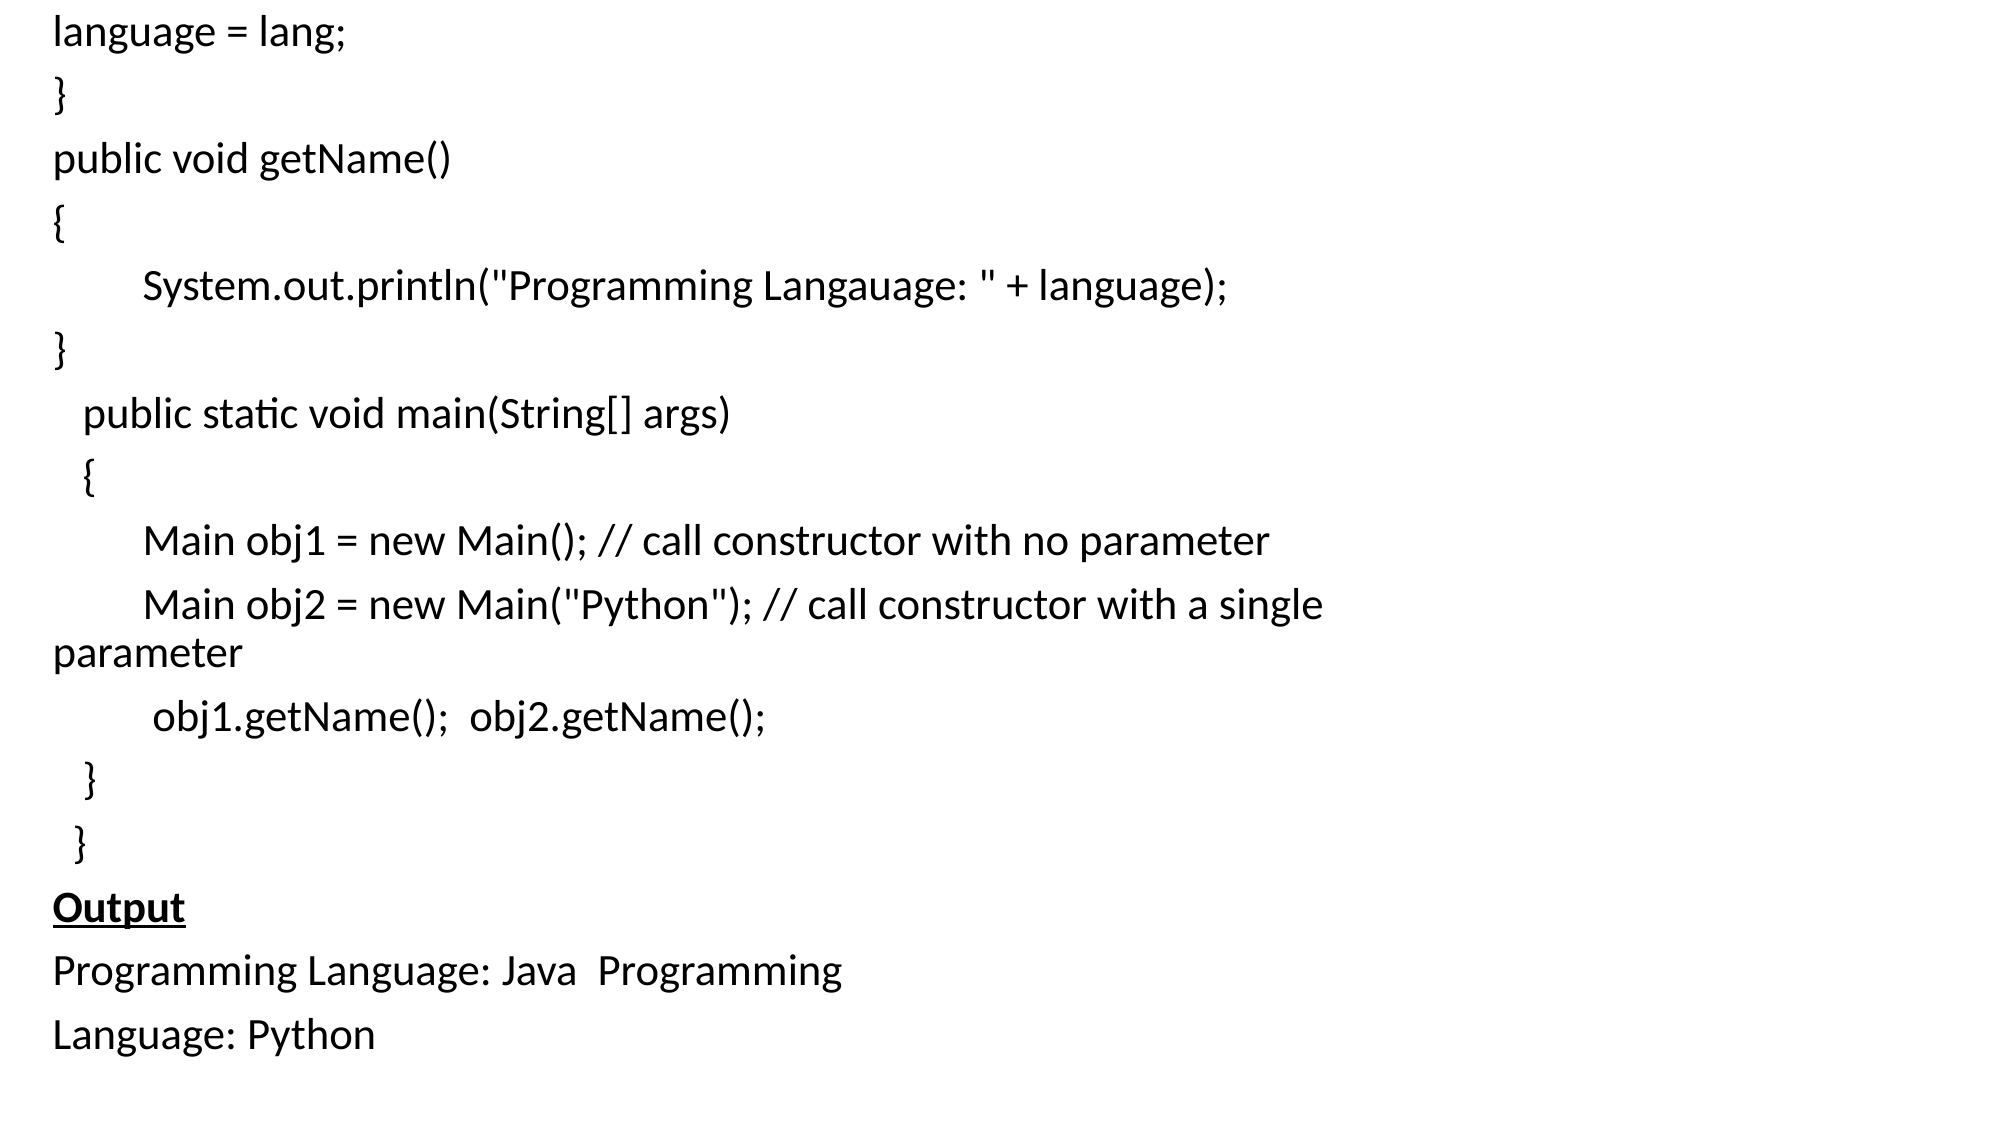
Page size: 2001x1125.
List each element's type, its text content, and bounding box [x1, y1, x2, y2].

list language = lang; } public void getName() { System.out.println("Programming Langauage: " + language); } public static void main(String[] args) { Main obj1 = new Main(); // call constructor with no parameter Main obj2 = new Main("Python"); // call constructor with a single parameter obj1.getName(); obj2.getName(); } } Output Programming Language: Java Programming Language: Python [37, 0, 1475, 1075]
